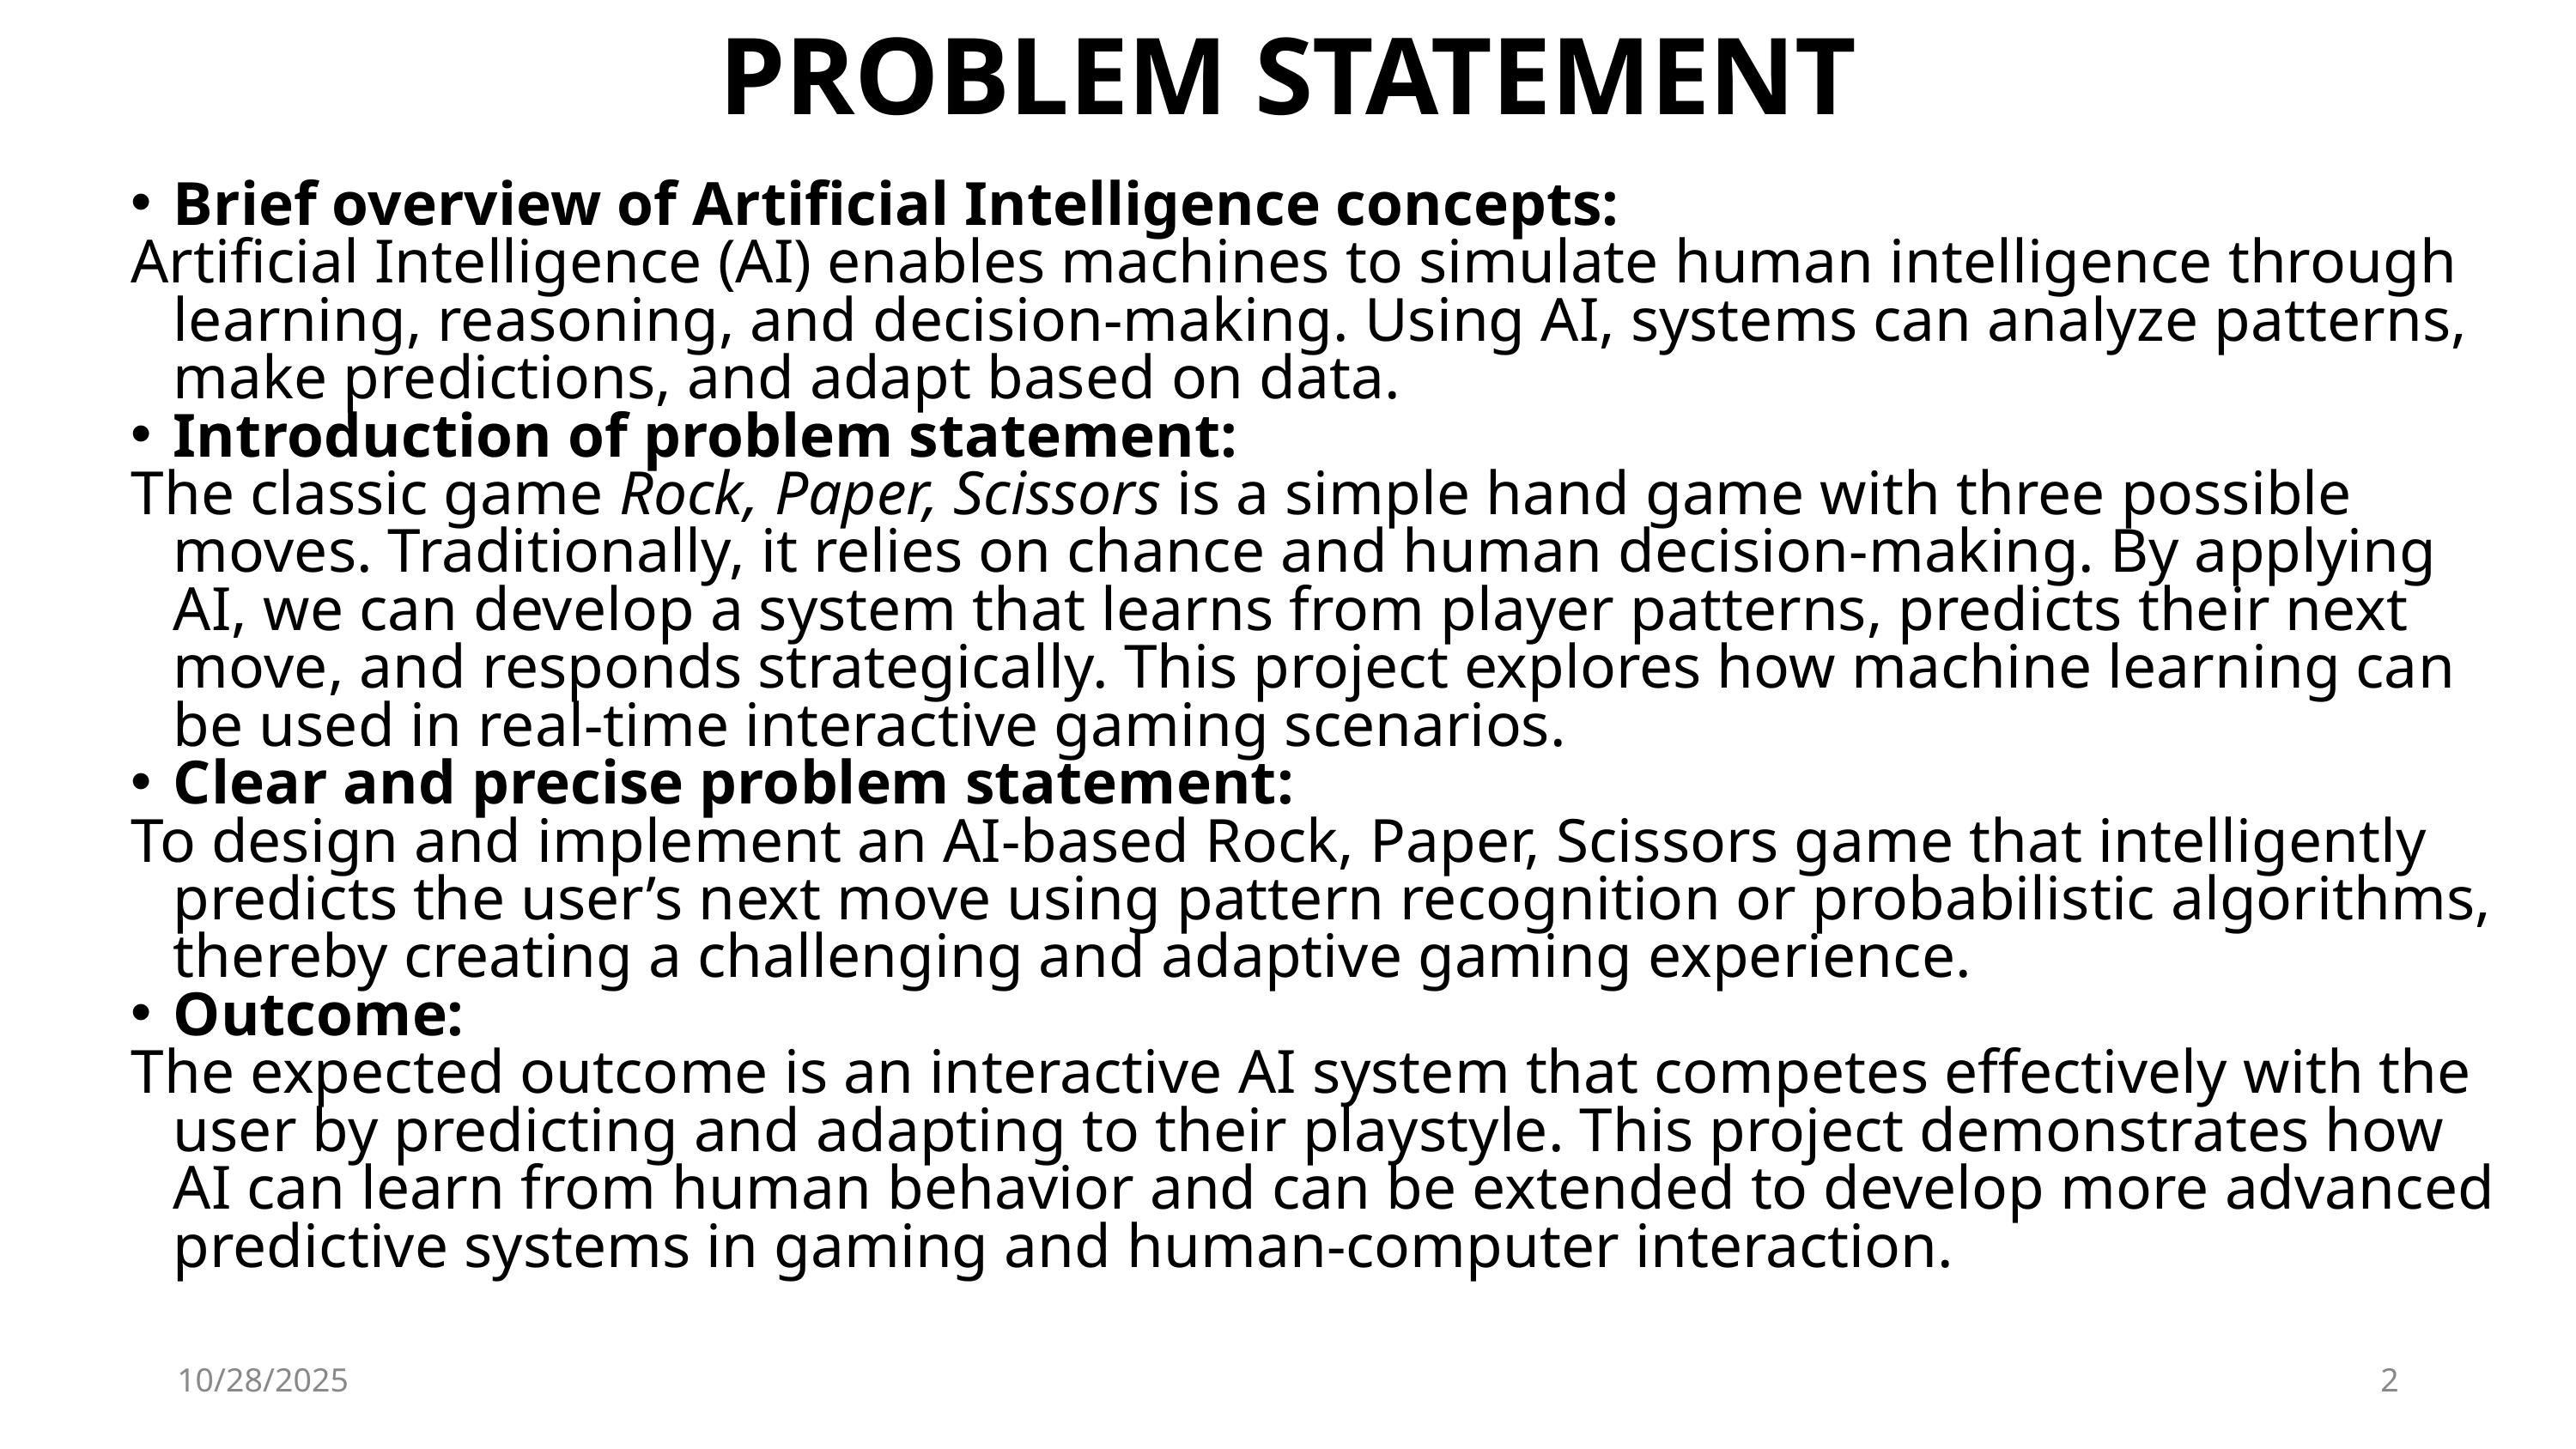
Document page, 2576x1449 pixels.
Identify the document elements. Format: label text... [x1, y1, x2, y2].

text_box Brief overview of Artificial Intelligence concepts: Artificial Intelligence (AI) enables machines to simulate human intelligence through learning, reasoning, and decision-making. Using AI, systems can analyze patterns, make predictions, and adapt based on data. Introduction of problem statement: The classic game Rock, Paper, Scissors is a simple hand game with three possible moves. Traditionally, it relies on chance and human decision-making. By applying AI, we can develop a system that learns from player patterns, predicts their next move, and responds strategically. This project explores how machine learning can be used in real-time interactive gaming scenarios. Clear and precise problem statement: To design and implement an AI-based Rock, Paper, Scissors game that intelligently predicts the user’s next move using pattern recognition or probabilistic algorithms, thereby creating a challenging and adaptive gaming experience. Outcome: The expected outcome is an interactive AI system that competes effectively with the user by predicting and adapting to their playstyle. This project demonstrates how AI can learn from human behavior and can be extended to develop more advanced predictive systems in gaming and human-computer interaction. [88, 179, 2520, 1395]
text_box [176, 1342, 757, 1421]
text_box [0, 6, 2576, 145]
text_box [1819, 1342, 2399, 1421]
